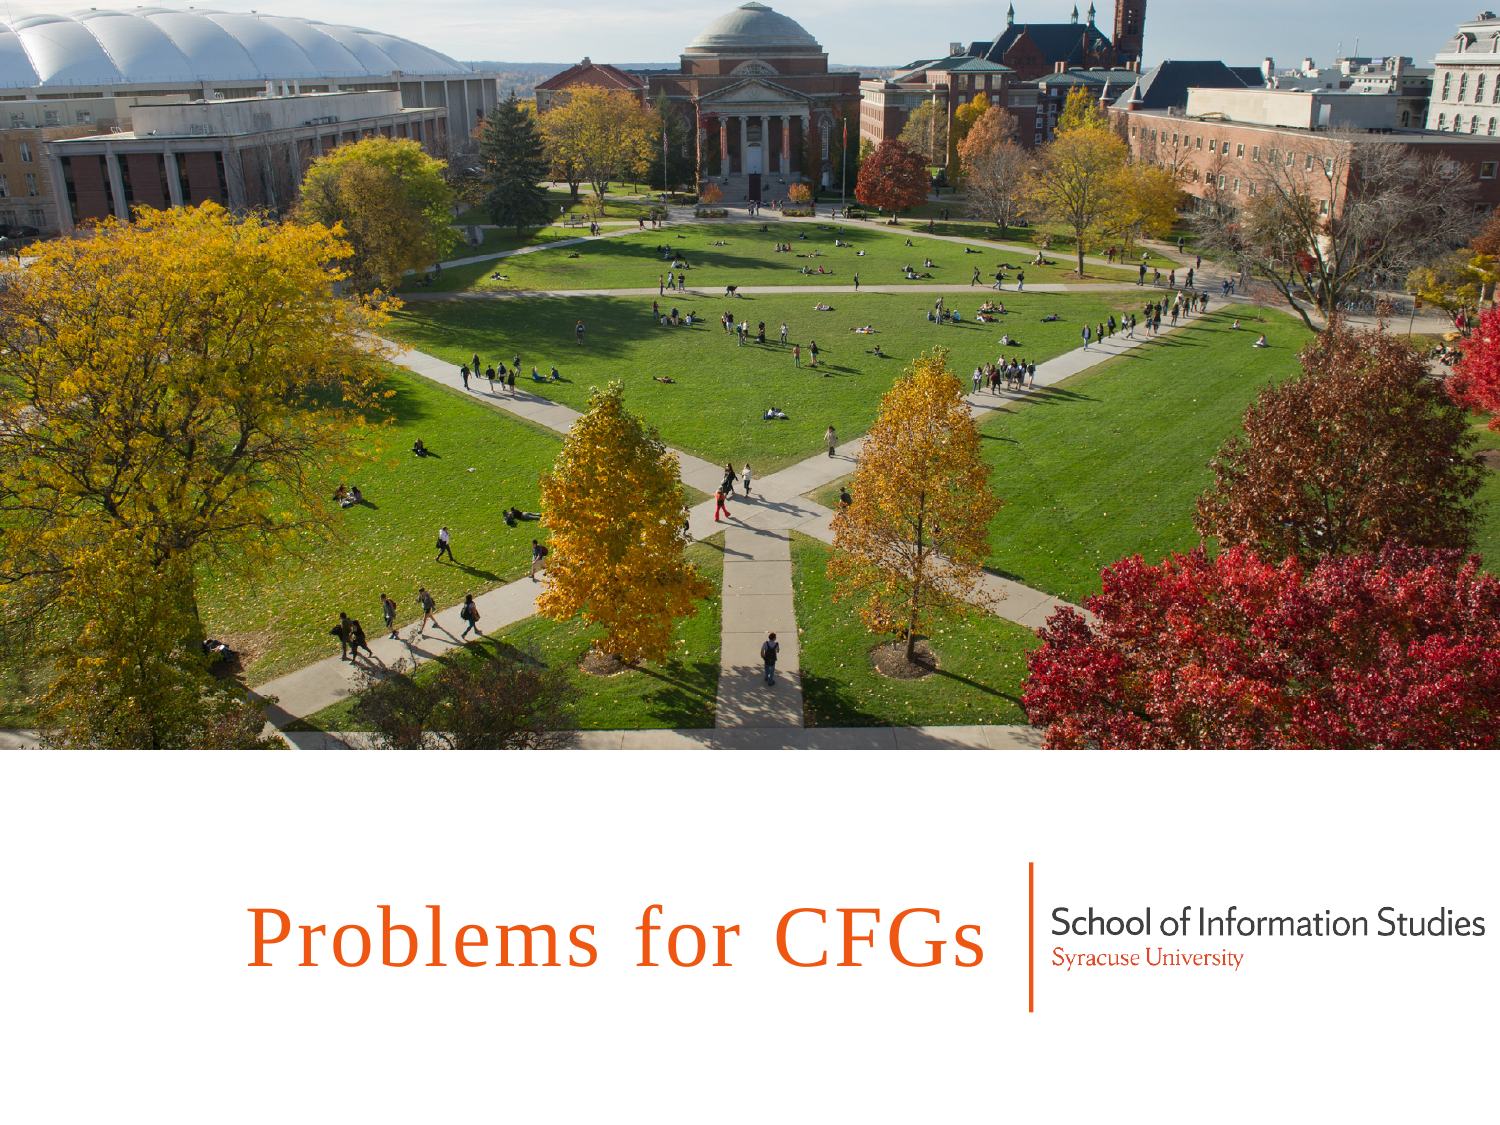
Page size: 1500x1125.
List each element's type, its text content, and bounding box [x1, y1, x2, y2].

picture [1052, 947, 1244, 971]
picture [1160, 906, 1191, 936]
picture [1200, 906, 1485, 936]
picture [0, 0, 1500, 751]
text_box Problems for CFGs [243, 877, 995, 985]
